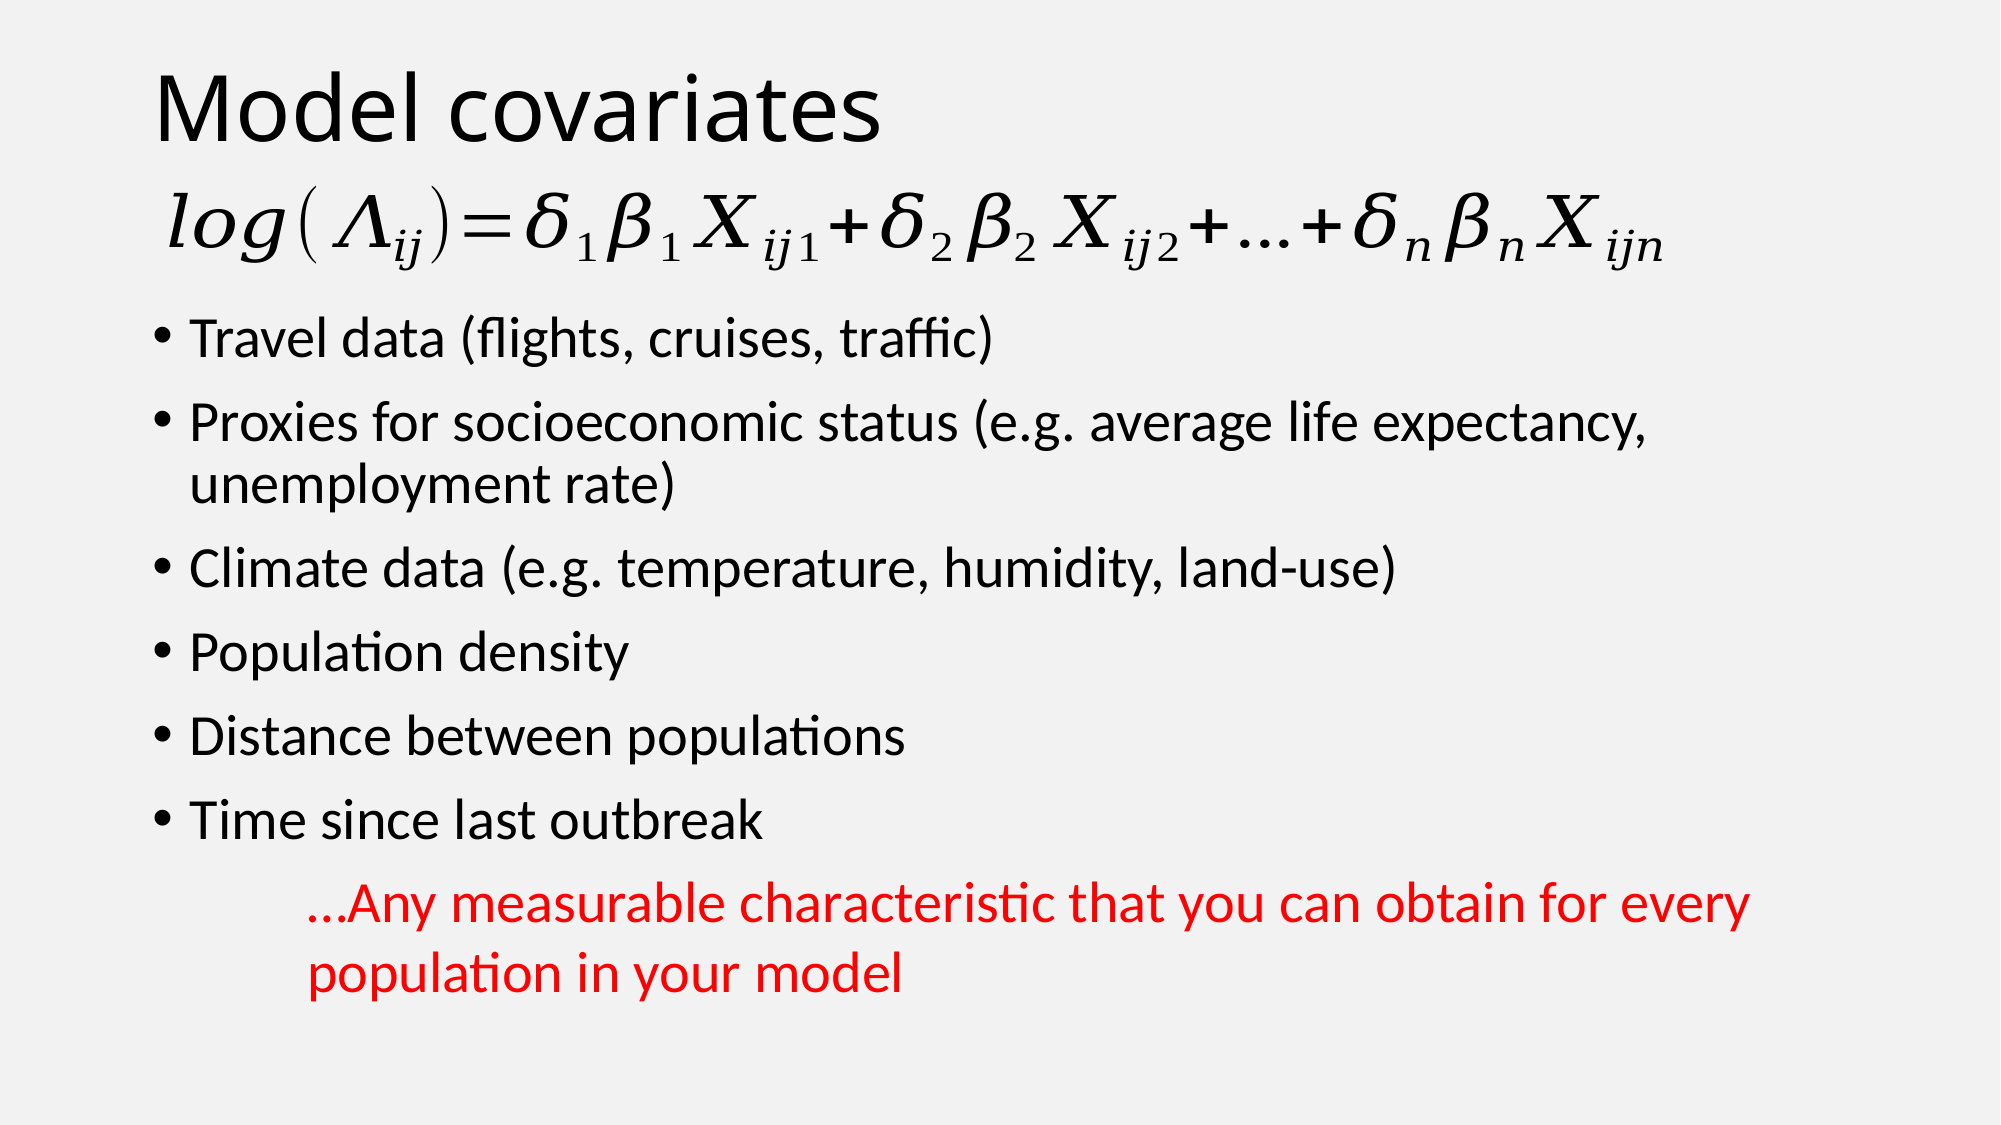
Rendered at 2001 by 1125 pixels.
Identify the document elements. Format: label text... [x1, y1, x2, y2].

title Model covariates [137, 37, 1863, 186]
text_box …Any measurable characteristic that you can obtain for every population in your model [292, 856, 1786, 1012]
list Travel data (flights, cruises, traffic) Proxies for socioeconomic status (e.g. average life expectancy, unemployment rate) Climate data (e.g. temperature, humidity, land-use) Population density Distance between populations Time since last outbreak [137, 299, 1863, 1014]
